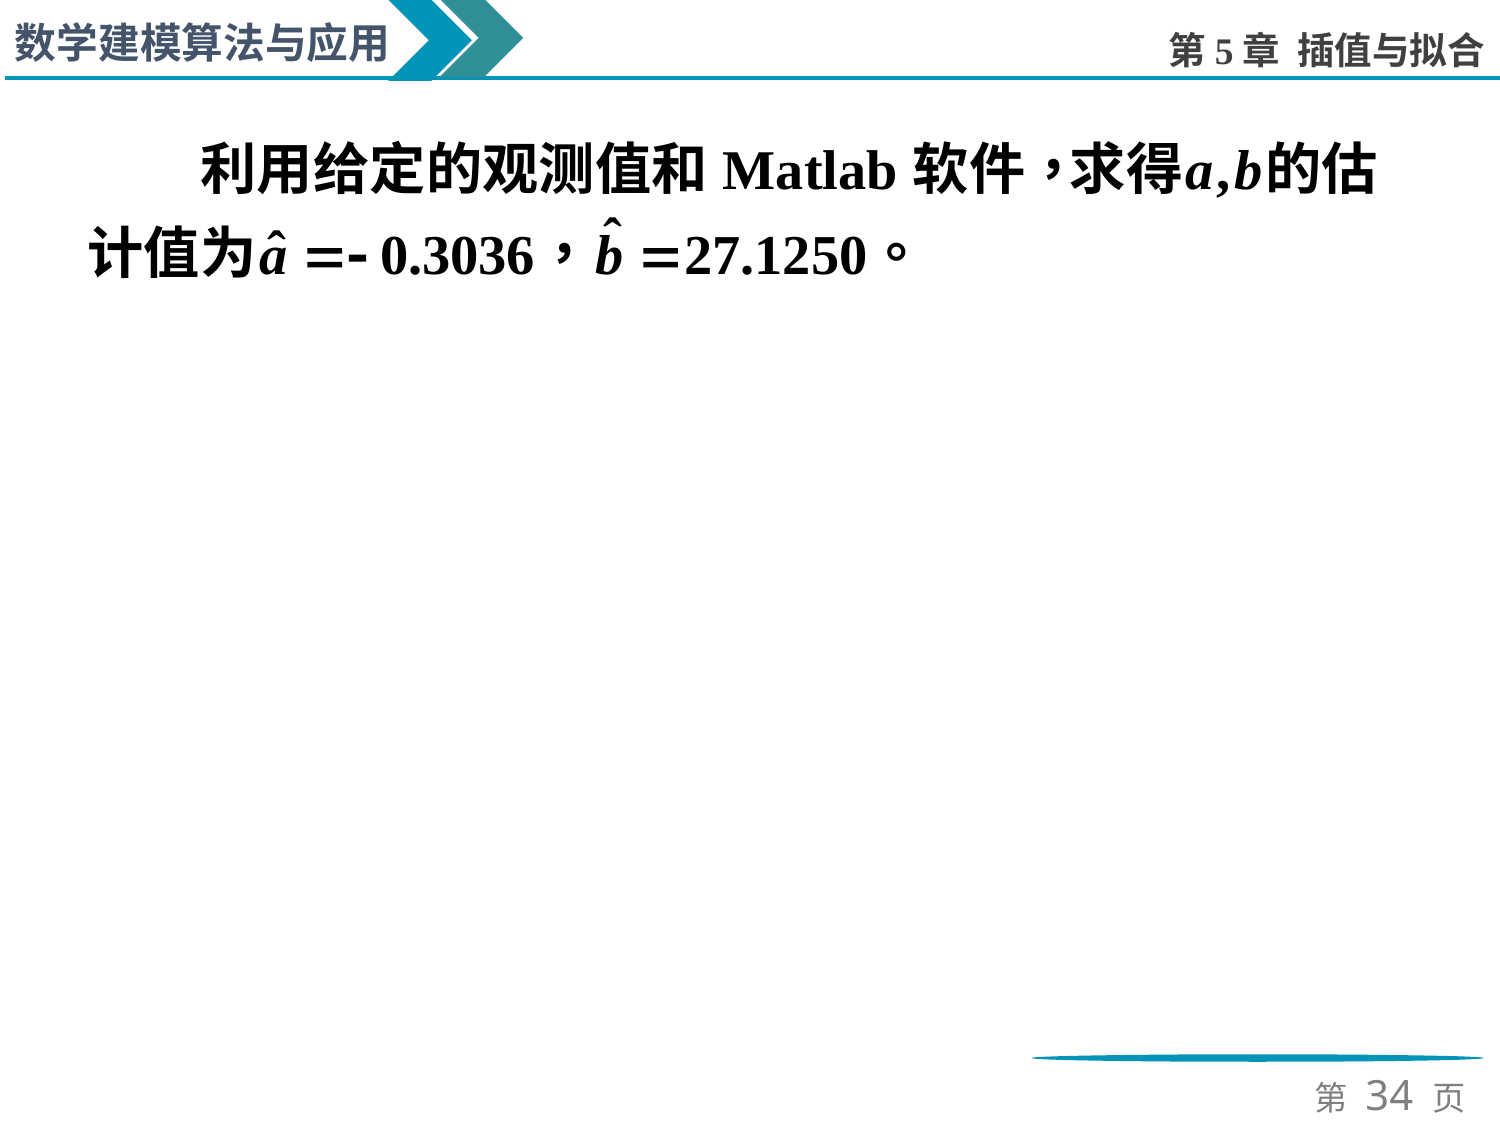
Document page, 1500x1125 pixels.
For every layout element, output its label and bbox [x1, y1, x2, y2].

text_box [87, 131, 1377, 594]
